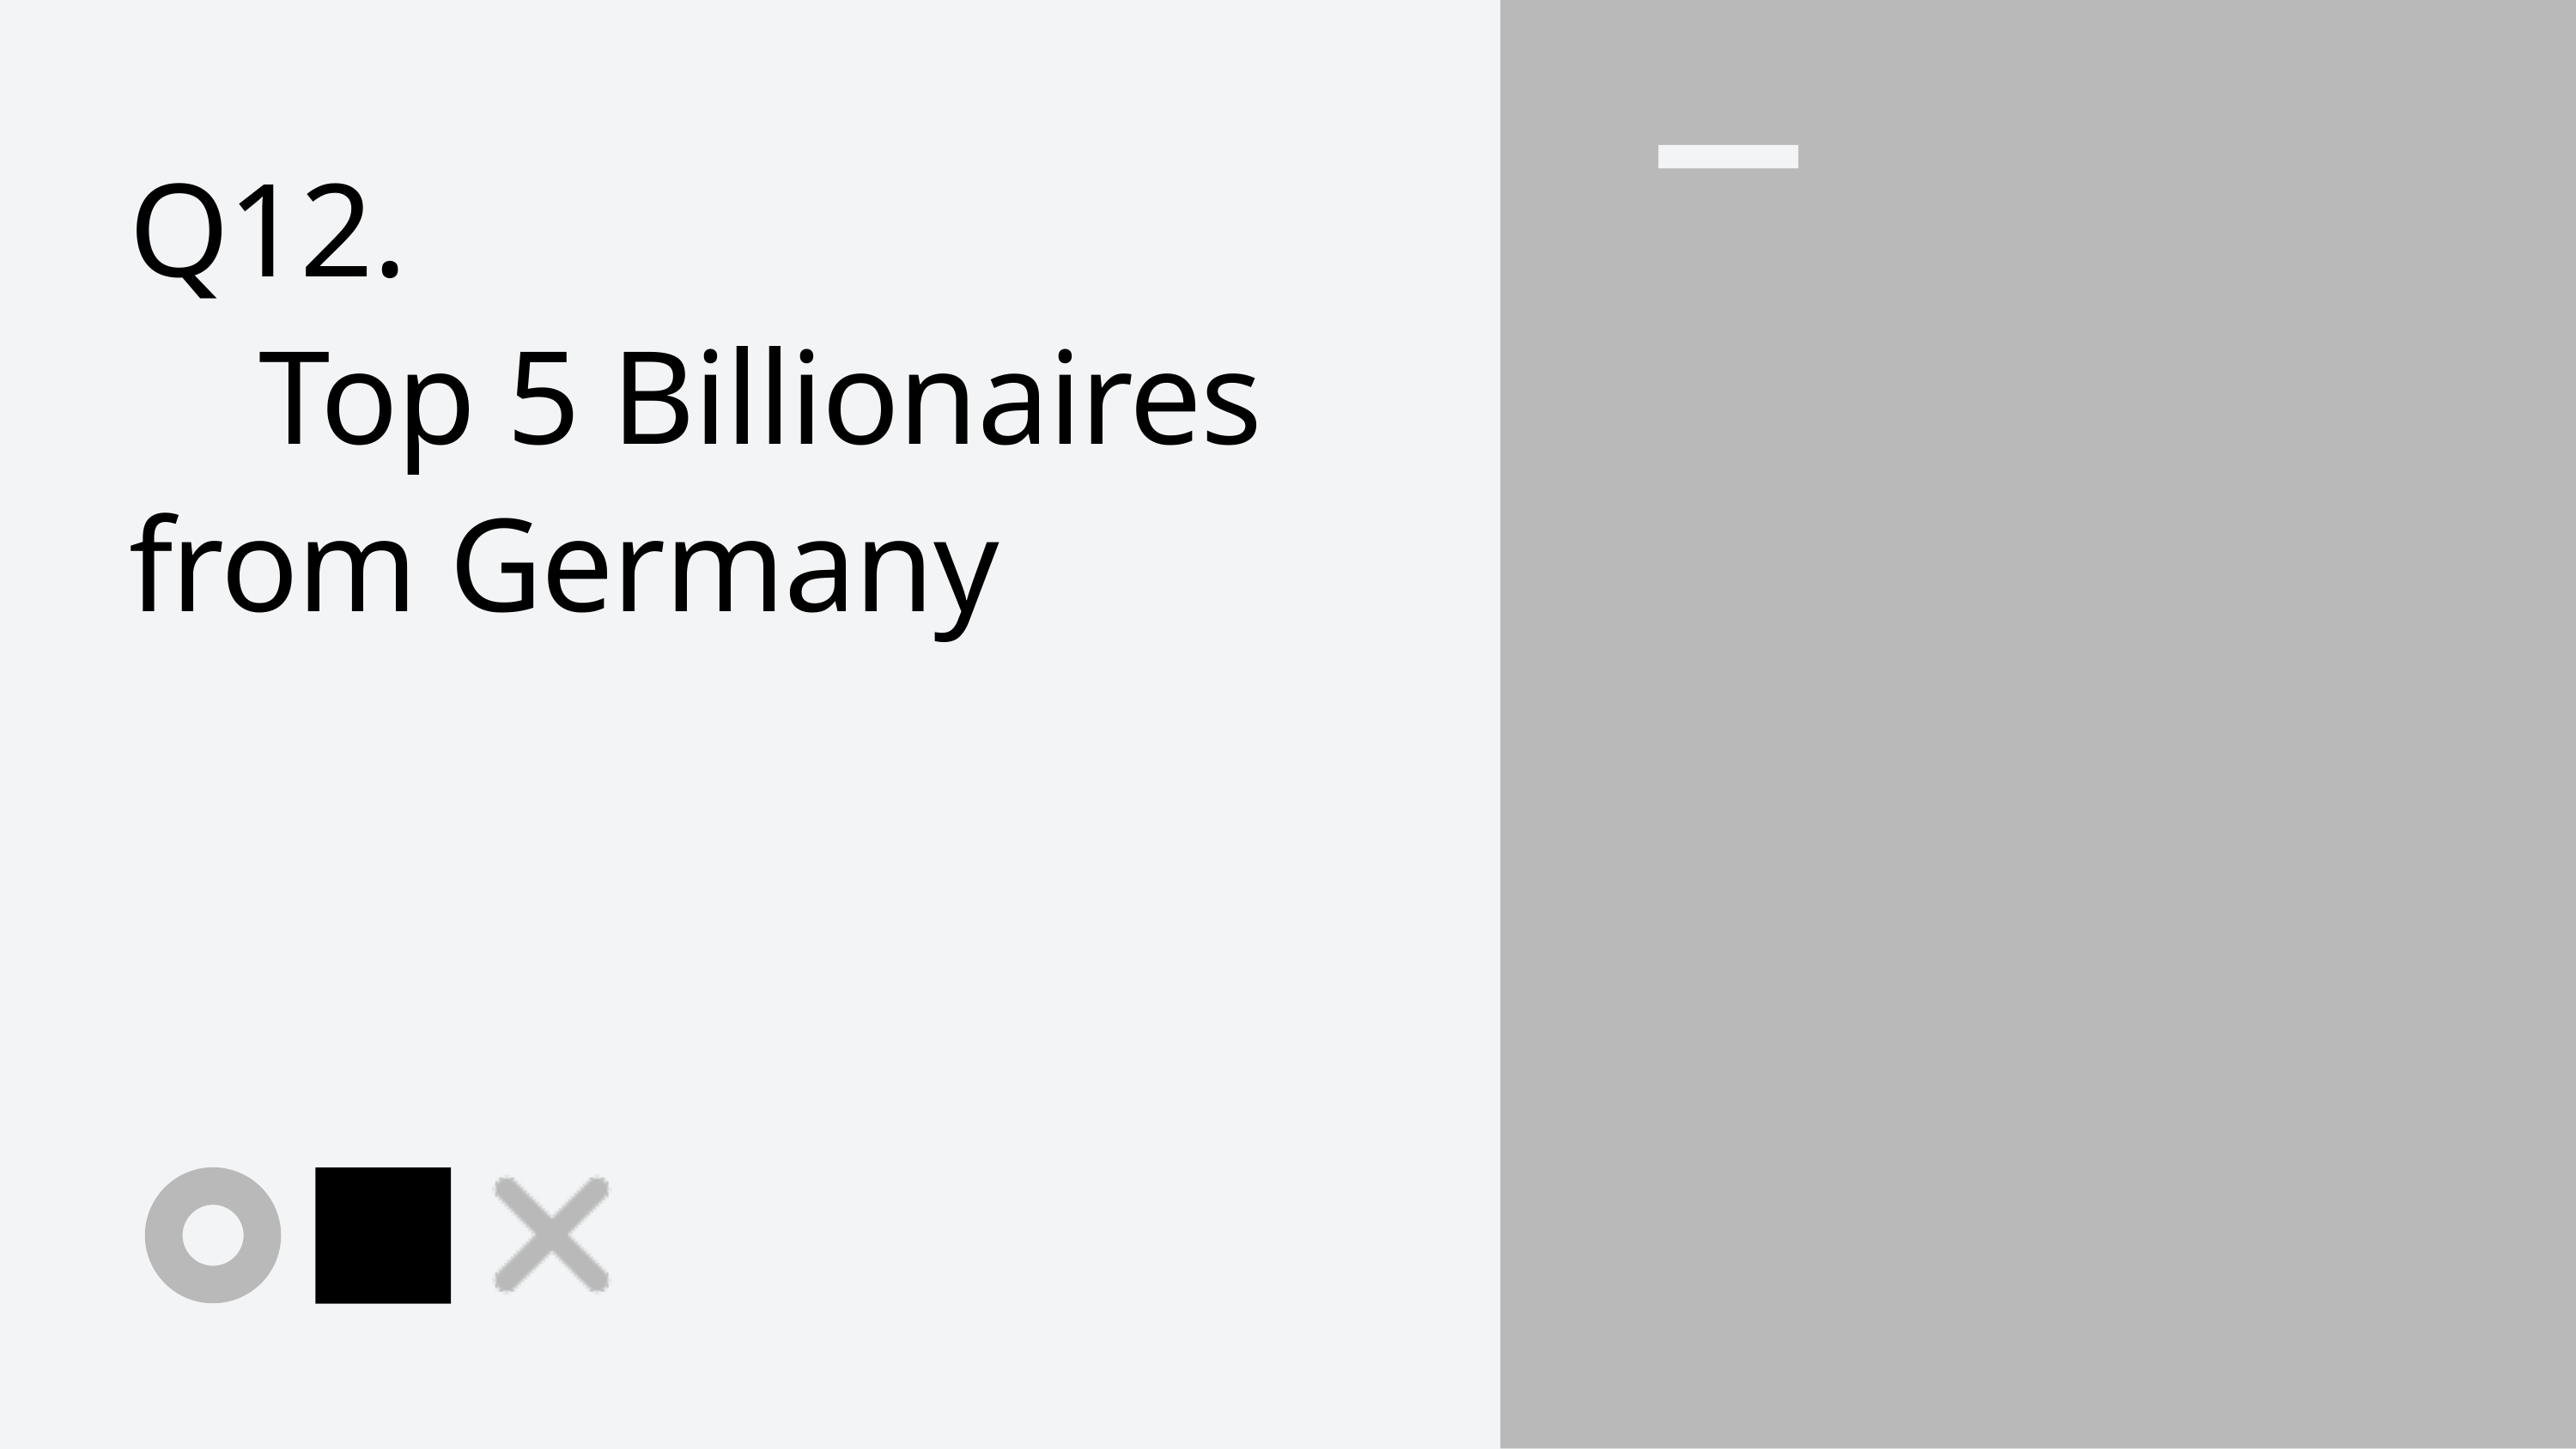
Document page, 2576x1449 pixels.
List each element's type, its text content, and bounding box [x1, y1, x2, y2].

text_box [1500, 0, 2576, 1449]
text_box [1658, 144, 1799, 169]
text_box Q12. Top 5 Billionaires from Germany [129, 135, 1346, 638]
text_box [144, 1167, 622, 1304]
